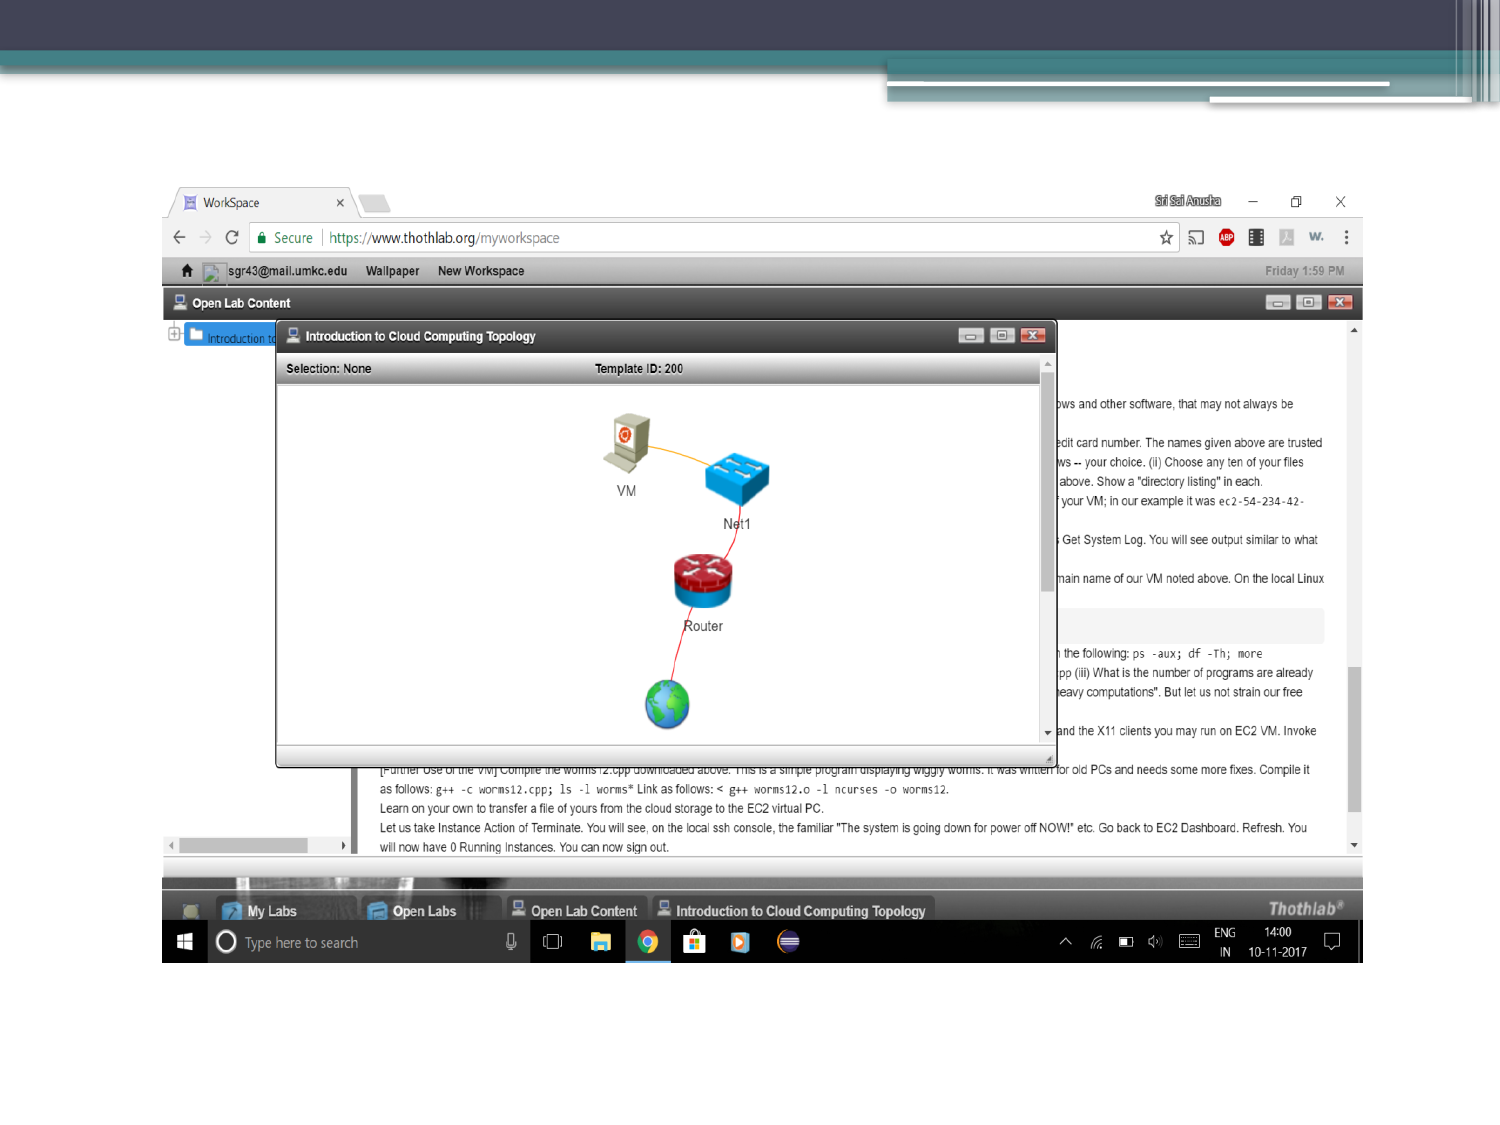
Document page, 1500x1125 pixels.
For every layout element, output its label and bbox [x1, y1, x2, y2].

picture [162, 187, 1363, 963]
